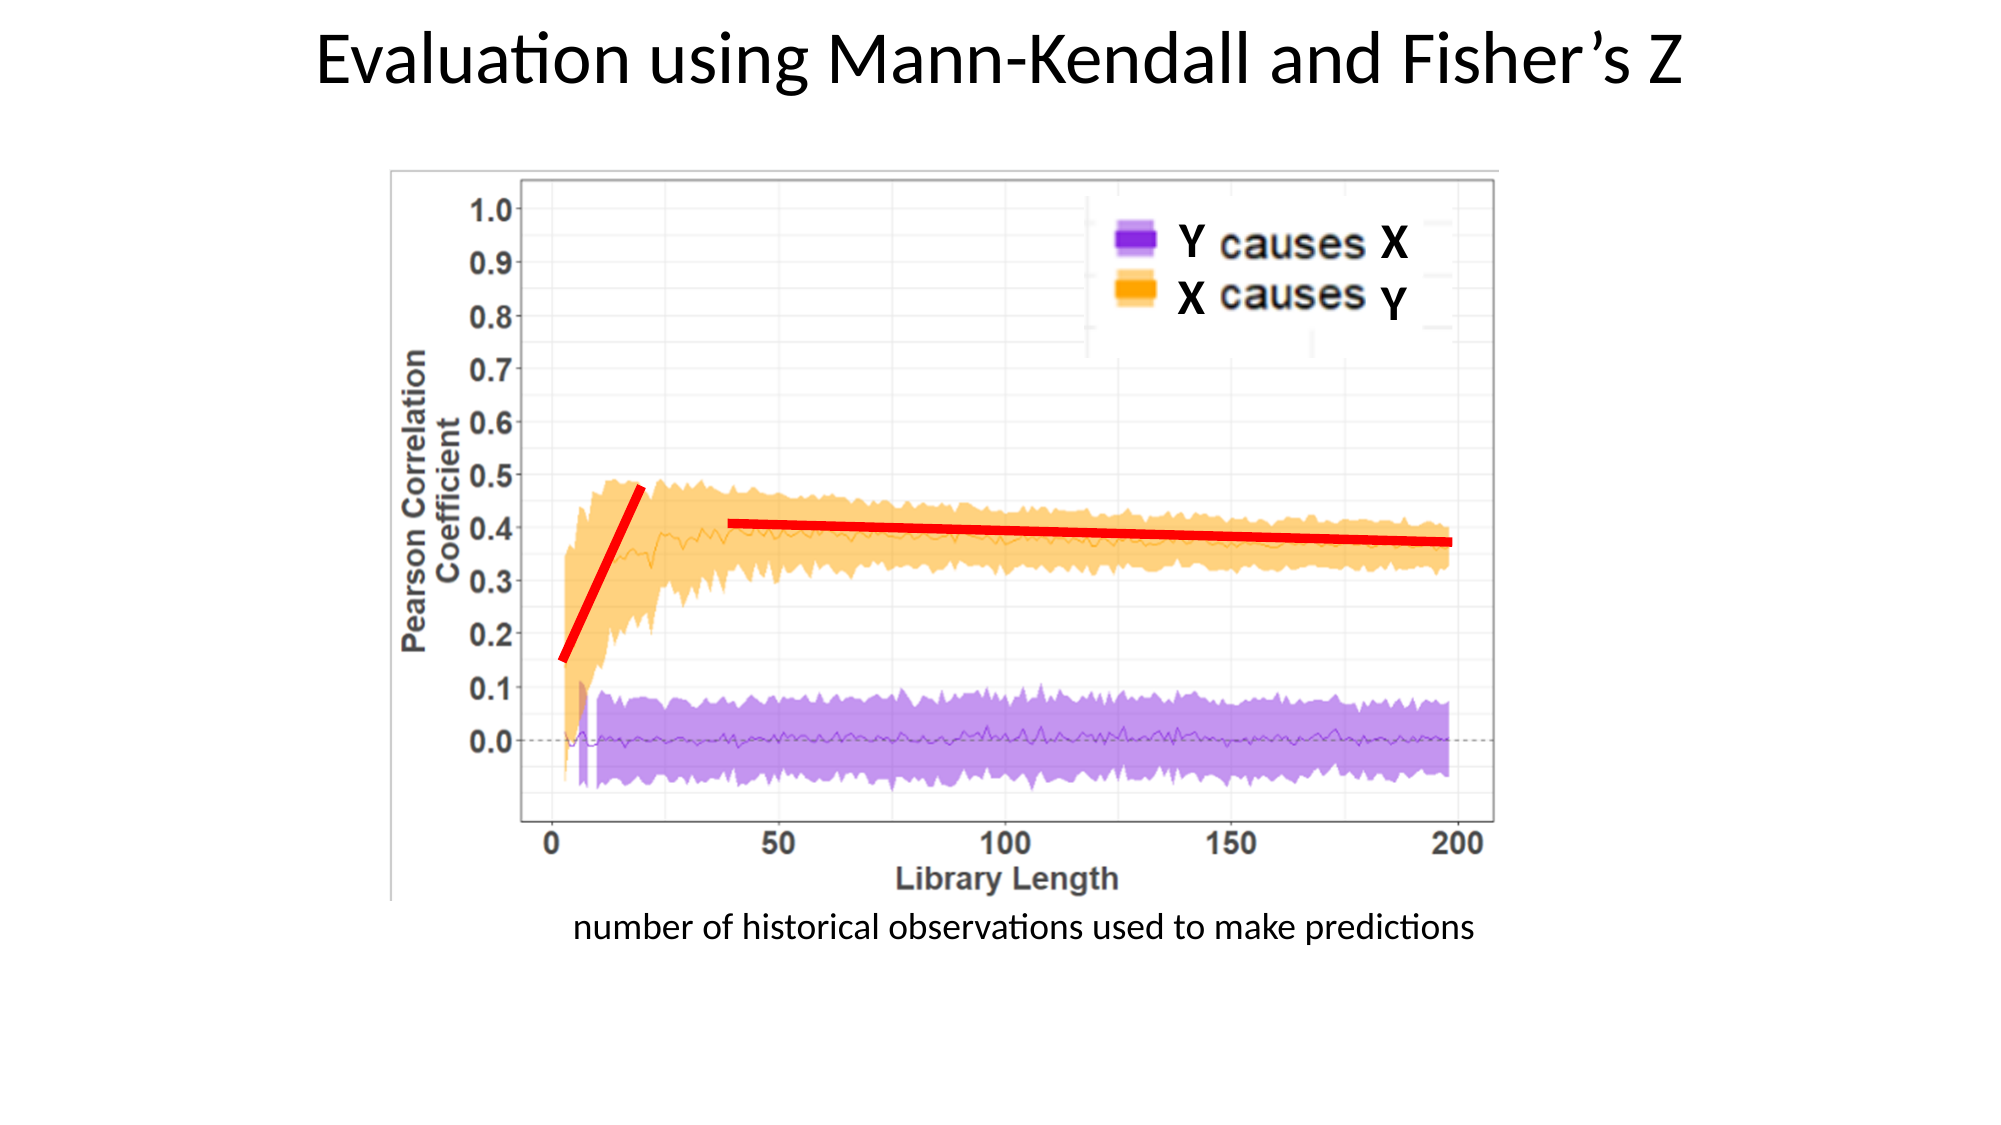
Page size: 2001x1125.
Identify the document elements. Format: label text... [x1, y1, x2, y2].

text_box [727, 523, 1453, 543]
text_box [389, 169, 1499, 956]
text_box Evaluation using Mann-Kendall and Fisher’s Z [0, 1, 2000, 107]
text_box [561, 486, 642, 662]
